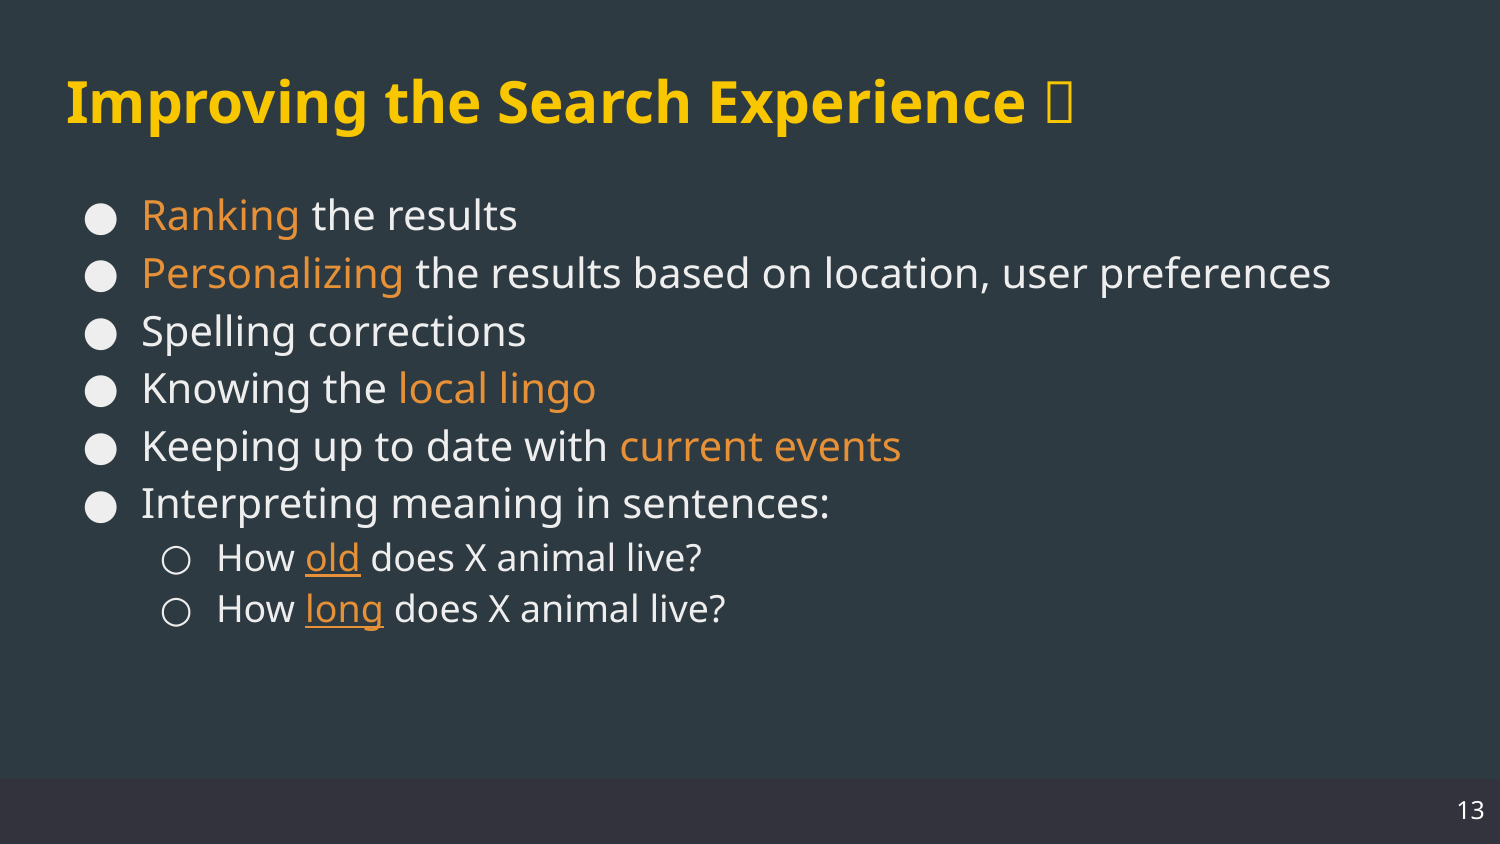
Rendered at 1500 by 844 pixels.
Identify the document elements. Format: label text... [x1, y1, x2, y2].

list Ranking the results Personalizing the results based on location, user preferences Spelling corrections Knowing the local lingo Keeping up to date with current events Interpreting meaning in sentences: How old does X animal live? How long does X animal live? [51, 166, 1449, 758]
title Improving the Search Experience 🔎 [51, 50, 1449, 145]
slide_number ‹#› [1410, 779, 1500, 844]
